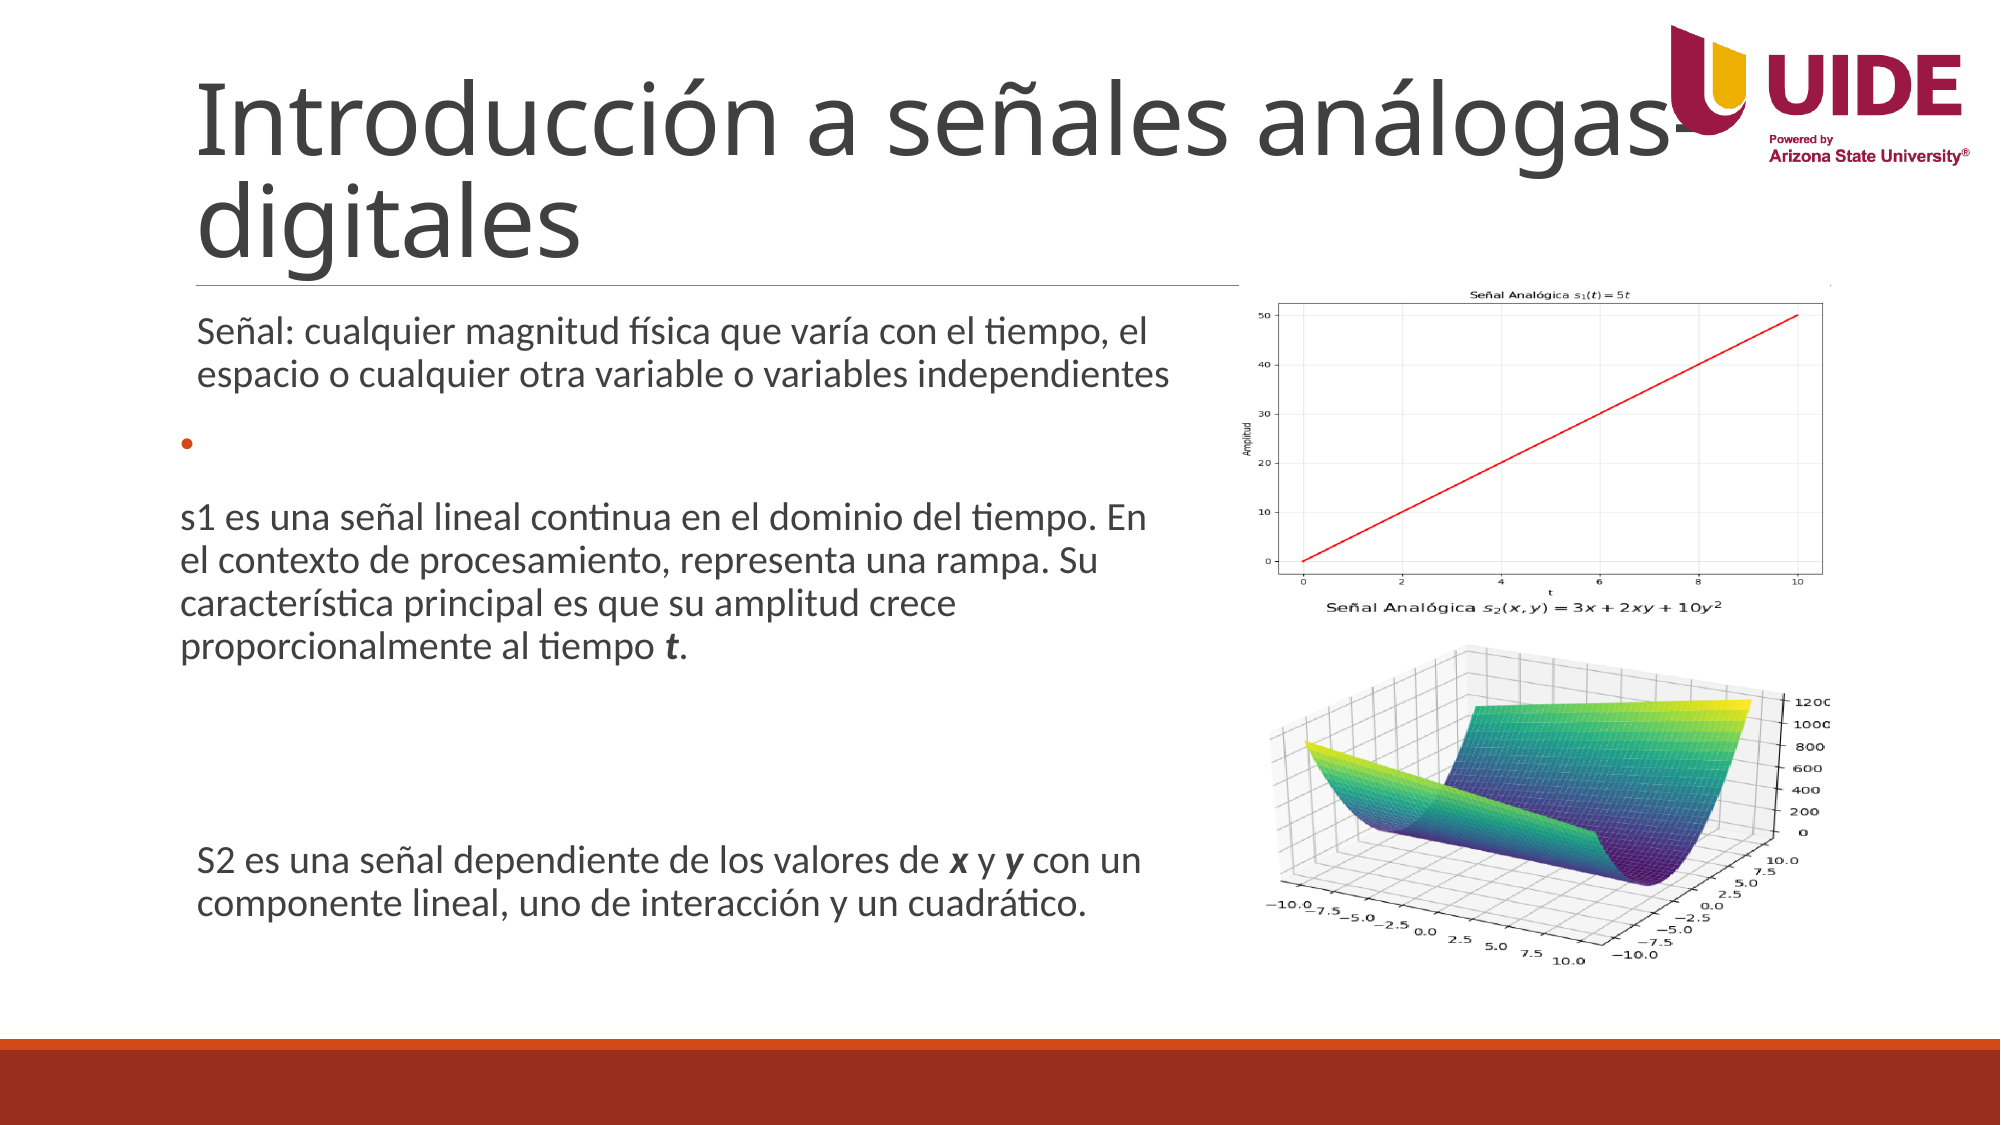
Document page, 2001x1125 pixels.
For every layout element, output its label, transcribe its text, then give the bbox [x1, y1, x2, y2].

picture [1618, 0, 2000, 192]
picture [1238, 284, 1831, 976]
title Introducción a señales análogas-digitales [180, 47, 1830, 285]
